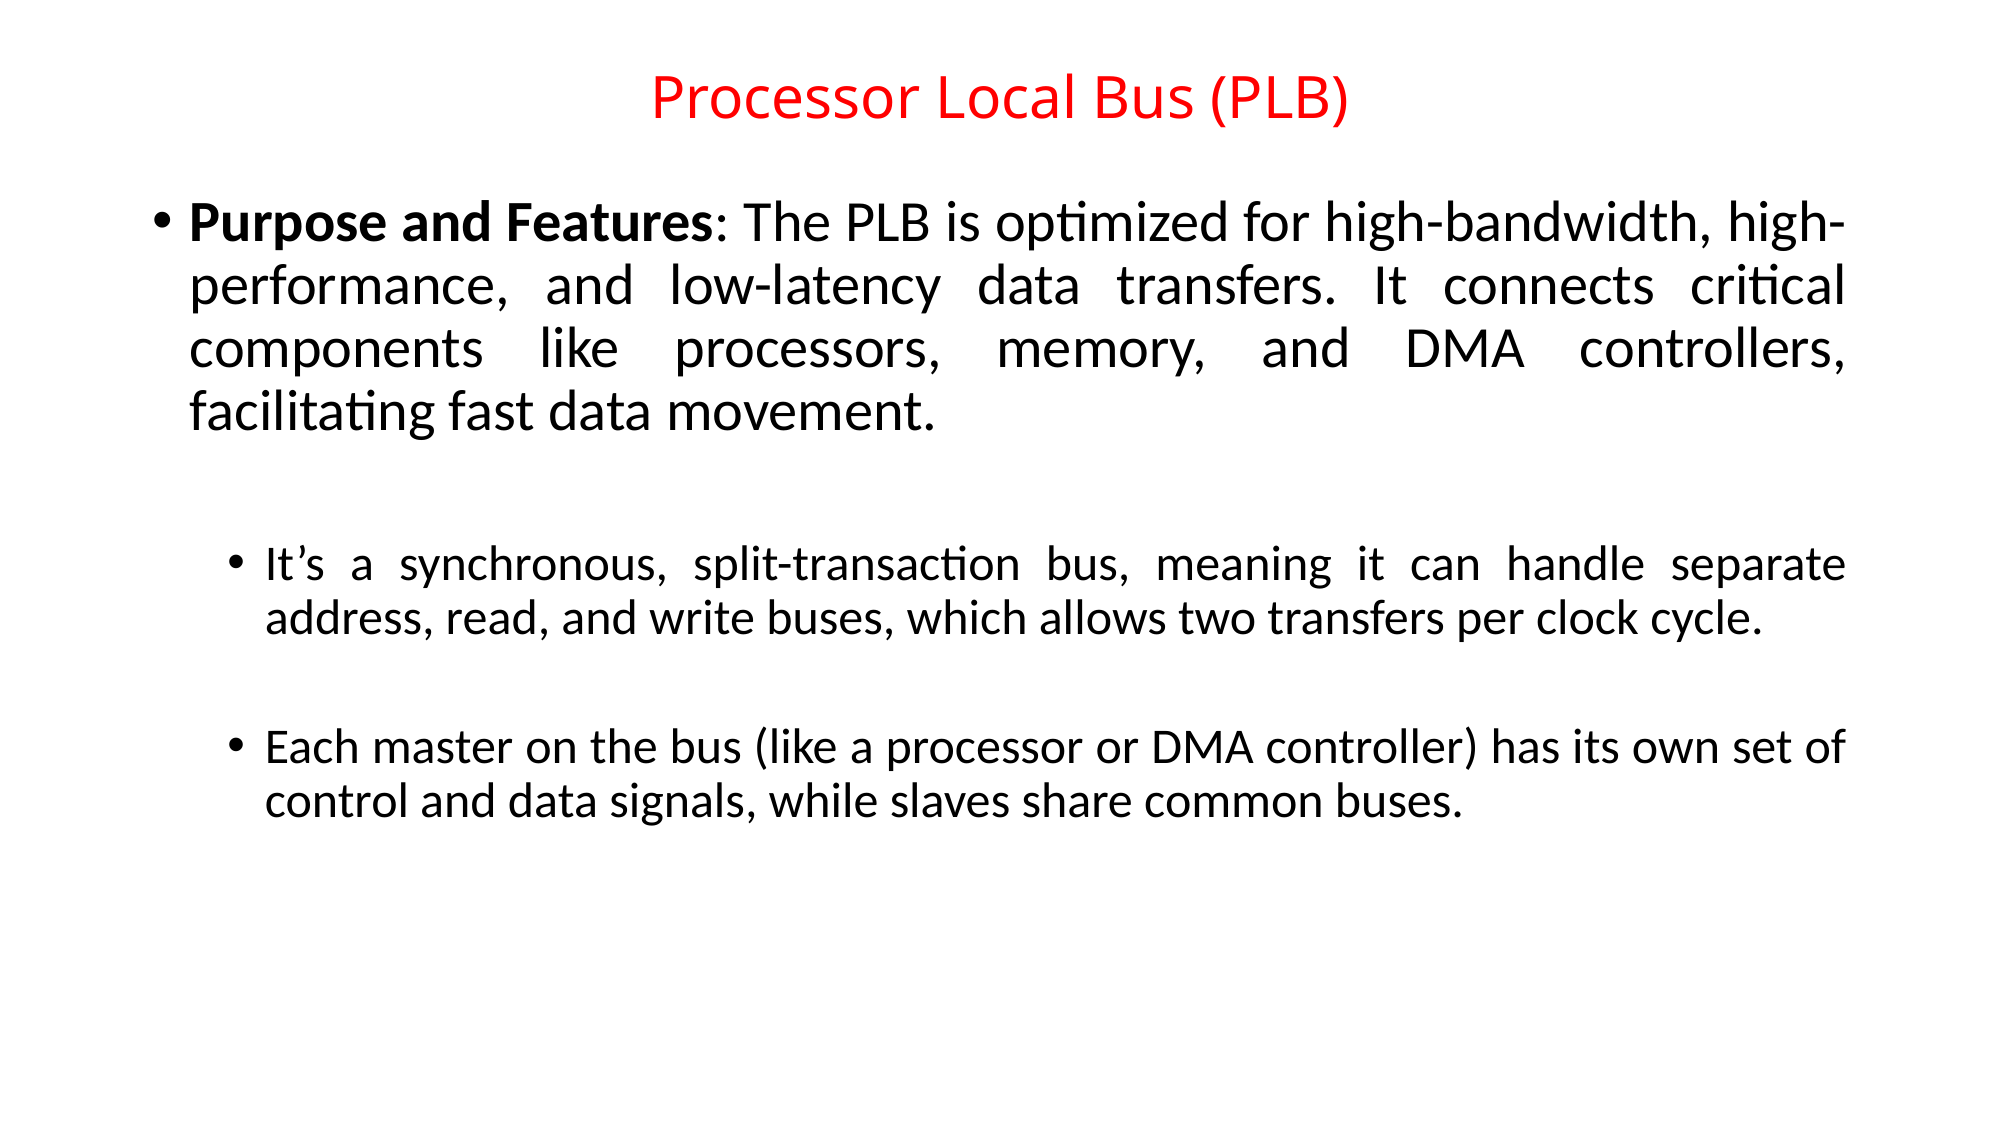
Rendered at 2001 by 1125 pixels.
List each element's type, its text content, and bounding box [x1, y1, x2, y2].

list Purpose and Features: The PLB is optimized for high-bandwidth, high-performance, and low-latency data transfers. It connects critical components like processors, memory, and DMA controllers, facilitating fast data movement. It’s a synchronous, split-transaction bus, meaning it can handle separate address, read, and write buses, which allows two transfers per clock cycle. Each master on the bus (like a processor or DMA controller) has its own set of control and data signals, while slaves share common buses. [137, 183, 1863, 1014]
title Processor Local Bus (PLB) [137, 59, 1863, 139]
